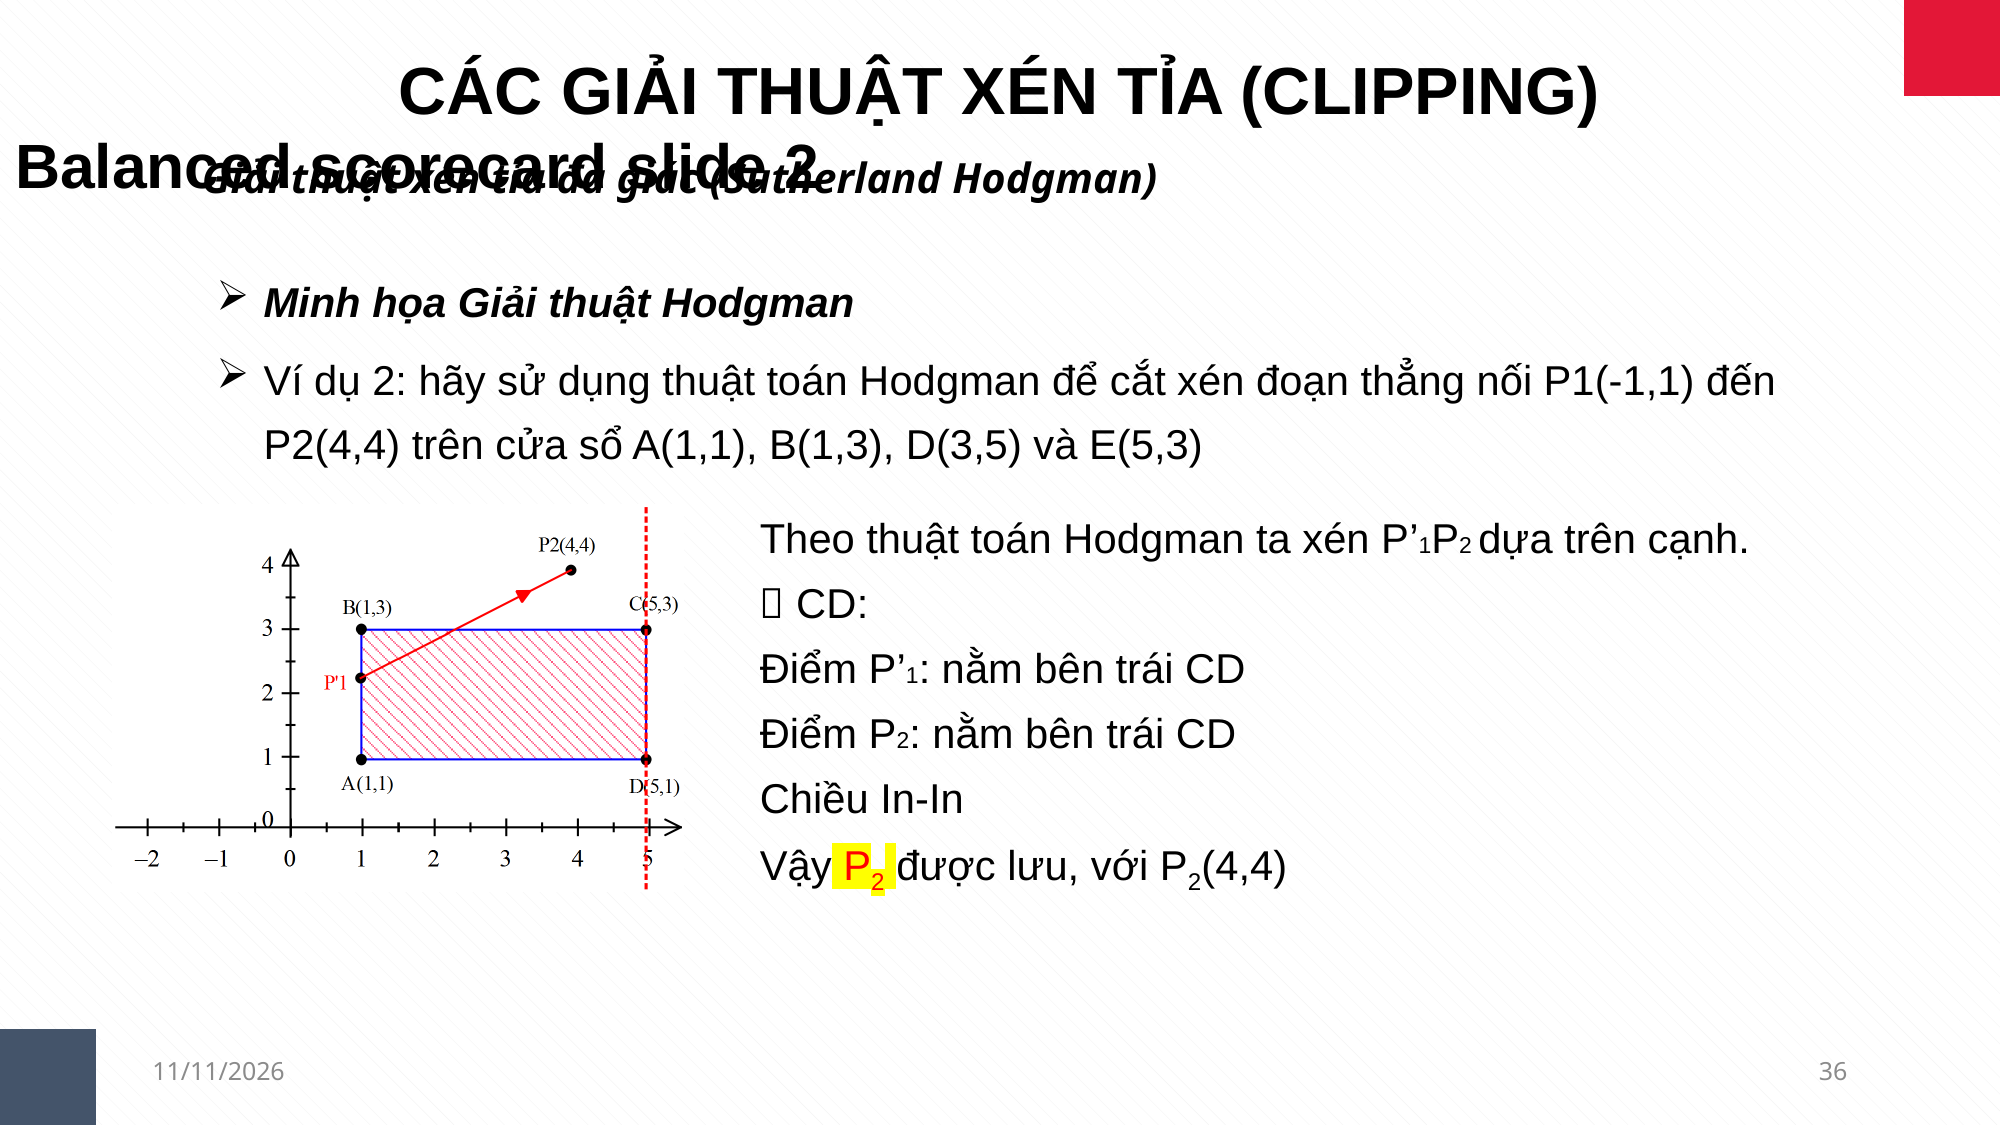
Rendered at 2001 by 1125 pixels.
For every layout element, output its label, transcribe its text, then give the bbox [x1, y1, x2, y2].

text_box CÁC GIẢI THUẬT XÉN TỈA (CLIPPING) [240, 48, 1760, 129]
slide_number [137, 1042, 588, 1103]
slide_number 36 [1412, 1042, 1863, 1103]
text_box Giải thuật xén tỉa đa giác (Sutherland Hodgman) [201, 151, 1888, 202]
text_box Minh họa Giải thuật Hodgman Ví dụ 2: hãy sử dụng thuật toán Hodgman để cắt xén đoạn thẳng nối P1(-1,1) đến P2(4,4) trên cửa sổ A(1,1), B(1,3), D(3,5) và E(5,3) [201, 253, 1794, 476]
picture [112, 504, 684, 892]
text_box Theo thuật toán Hodgman ta xén P’1P2 dựa trên cạnh.  CD: Điểm P’1: nằm bên trái CD Điểm P2: nằm bên trái CD Chiều In-In Vậy P2 được lưu, với P2(4,4) [745, 489, 1888, 903]
text_box [1903, 0, 2000, 97]
title Balanced scorecard slide 2 [0, 59, 1725, 278]
text_box [0, 1028, 97, 1125]
